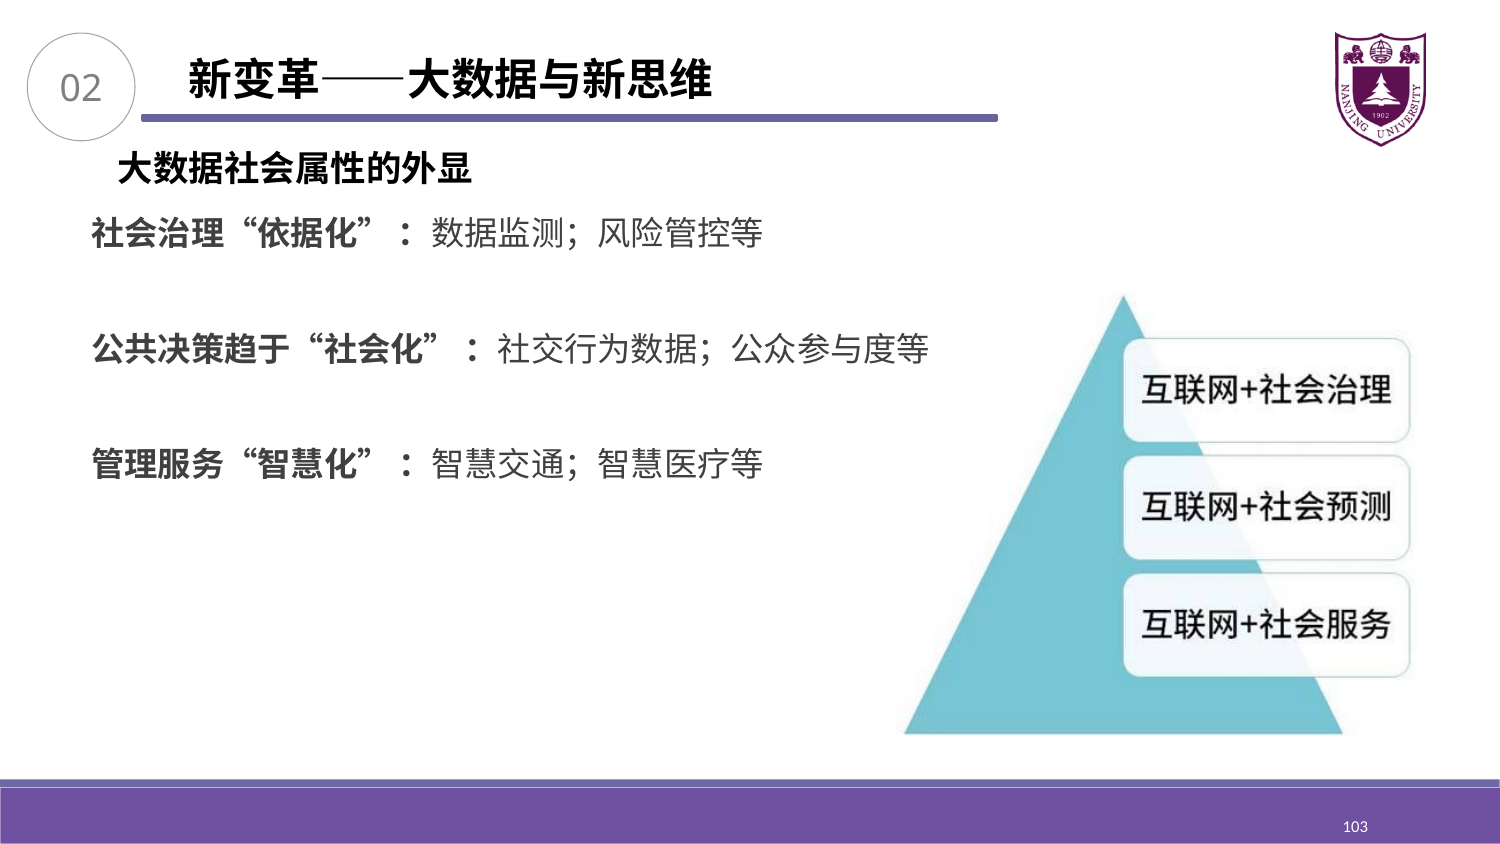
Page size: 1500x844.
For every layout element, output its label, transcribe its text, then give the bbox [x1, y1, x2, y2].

text_box [141, 114, 998, 122]
picture [875, 291, 1428, 747]
picture [1334, 31, 1427, 147]
text_box 02 [25, 31, 137, 143]
text_box 新变革——大数据与新思维 [177, 46, 725, 111]
slide_number 103 [1218, 803, 1380, 844]
text_box 大数据社会属性的外显 [103, 138, 488, 196]
text_box 社会治理“依据化” ：数据监测；风险管控等 公共决策趋于“社会化” ：社交行为数据；公众参与度等 管理服务“智慧化” ：智慧交通；智慧医疗等 [76, 209, 1427, 517]
